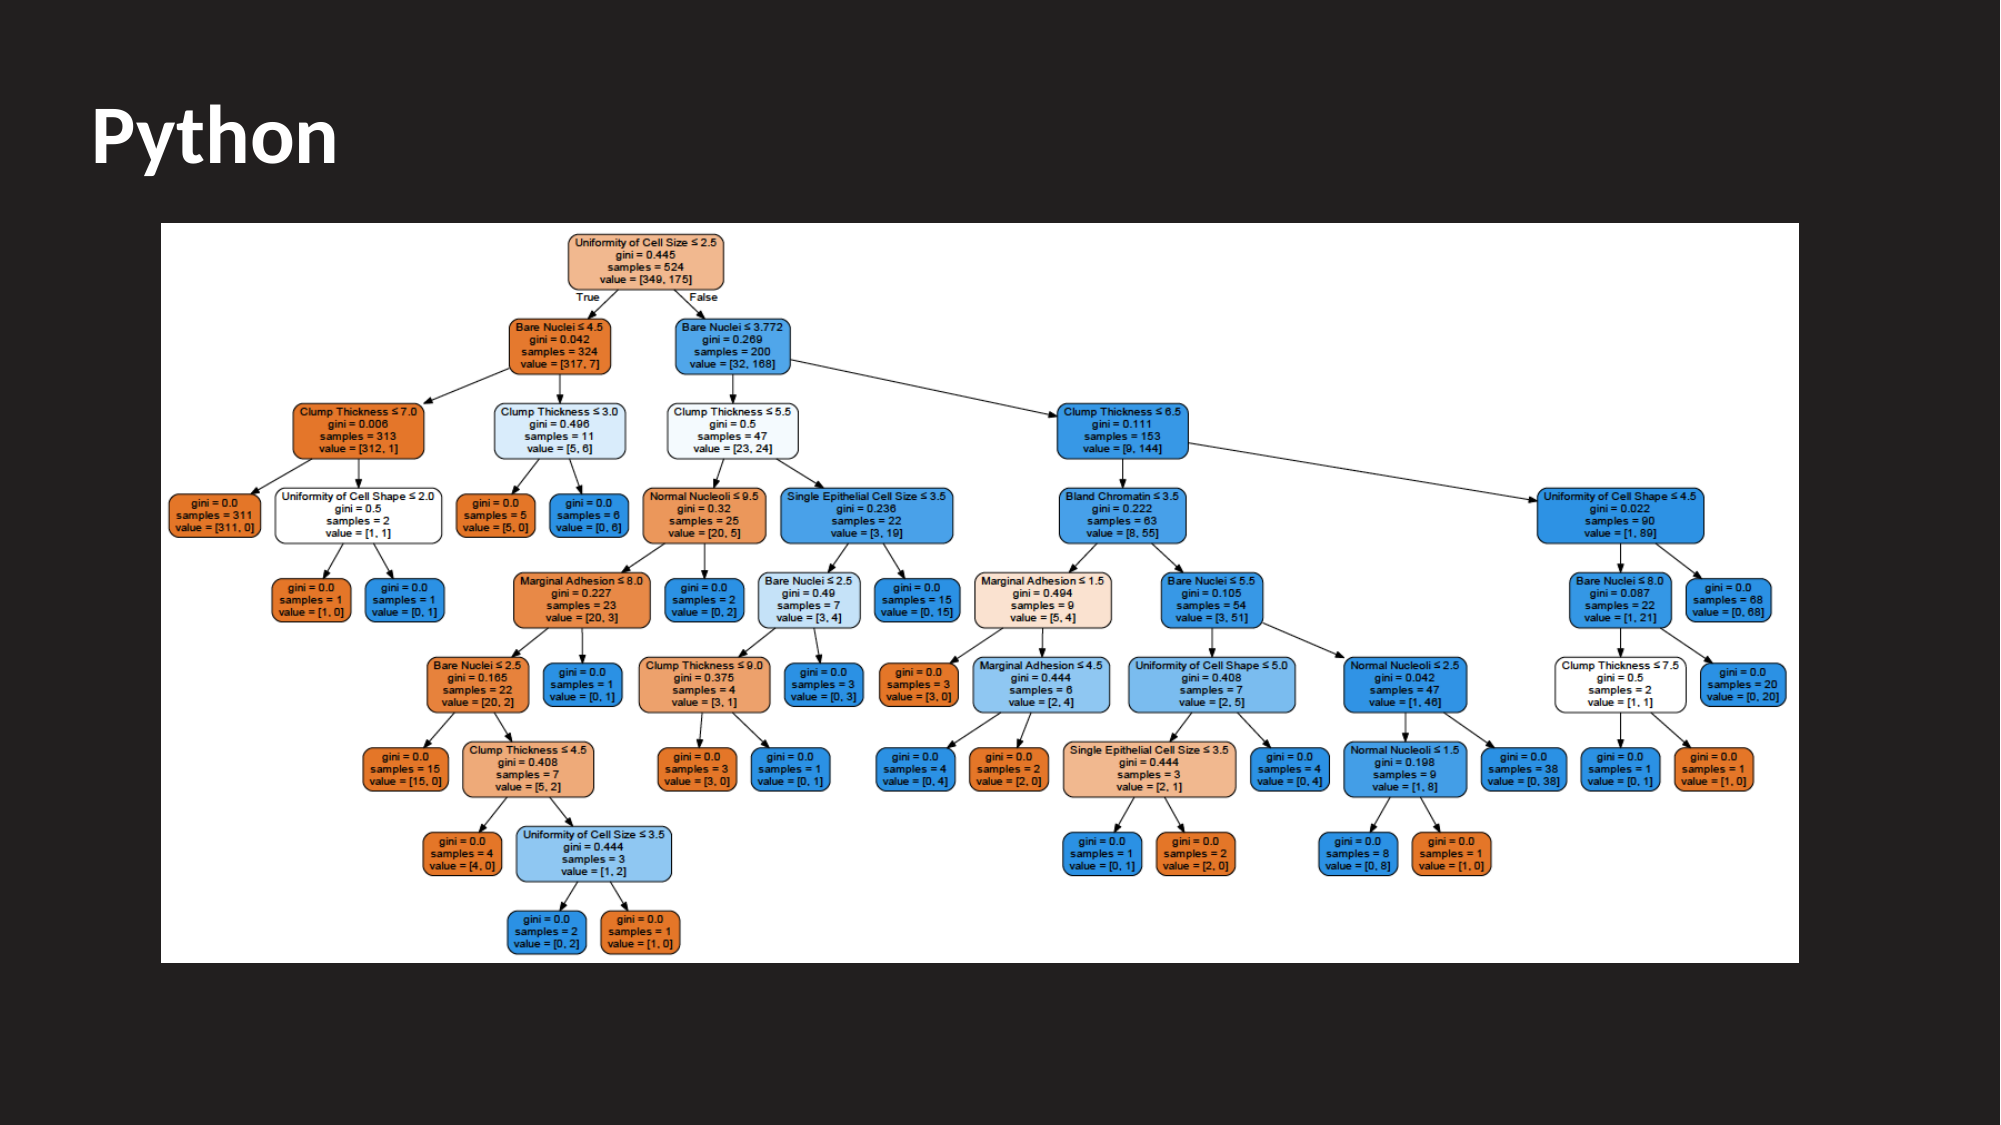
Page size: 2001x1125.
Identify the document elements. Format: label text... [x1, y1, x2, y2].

picture [161, 223, 1799, 963]
text_box Python [77, 73, 766, 188]
